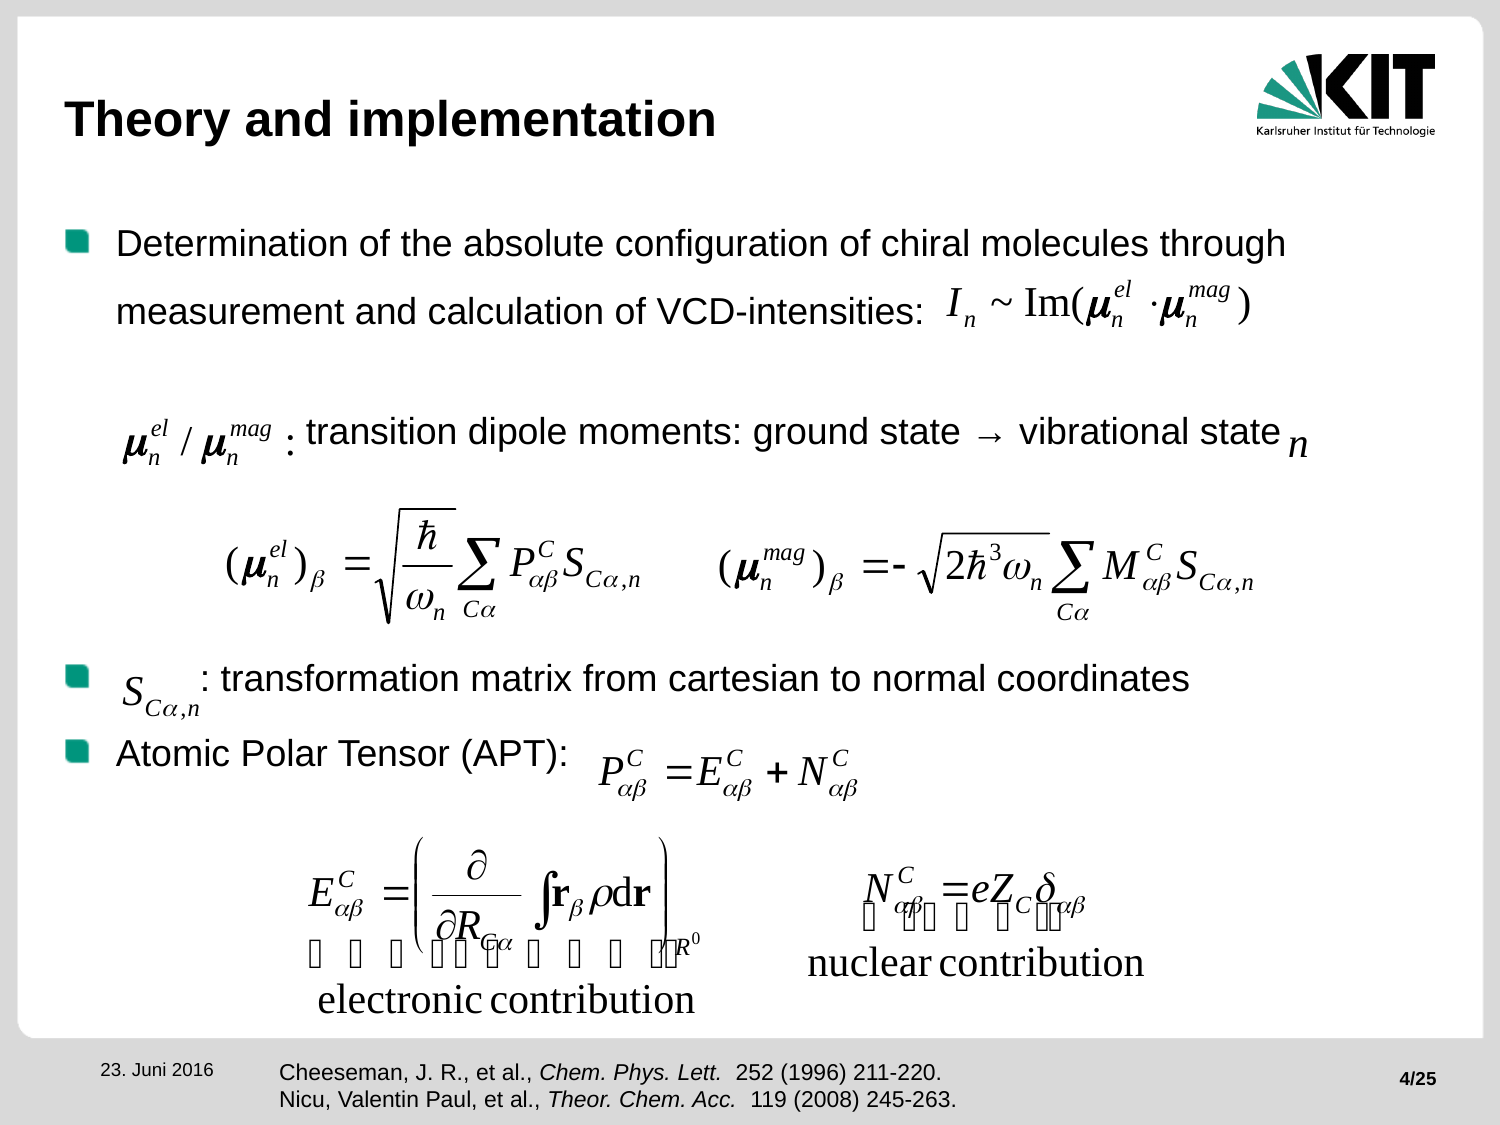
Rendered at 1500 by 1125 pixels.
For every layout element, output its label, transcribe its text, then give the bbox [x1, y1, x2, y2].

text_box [1281, 428, 1317, 469]
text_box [115, 662, 207, 731]
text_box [300, 827, 716, 1024]
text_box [711, 522, 1268, 630]
list Determination of the absolute configuration of chiral molecules through measurement and calculation of VCD-intensities: transition dipole moments: ground state → vibrational state : transformation matrix from cartesian to normal coordinates Atomic Polar Tensor (APT): [64, 196, 1500, 1000]
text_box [938, 270, 1259, 339]
picture [0, 0, 1500, 1125]
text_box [114, 408, 302, 477]
footer Cheeseman, J. R., et al., Chem. Phys. Lett. 252 (1996) 211-220. Nicu, Valentin Paul, et al., Theor. Chem. Acc. 119 (2008) 245-263. [279, 1057, 976, 1117]
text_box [219, 498, 652, 634]
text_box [590, 739, 869, 811]
title Theory and implementation [64, 54, 1198, 147]
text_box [800, 856, 1152, 985]
